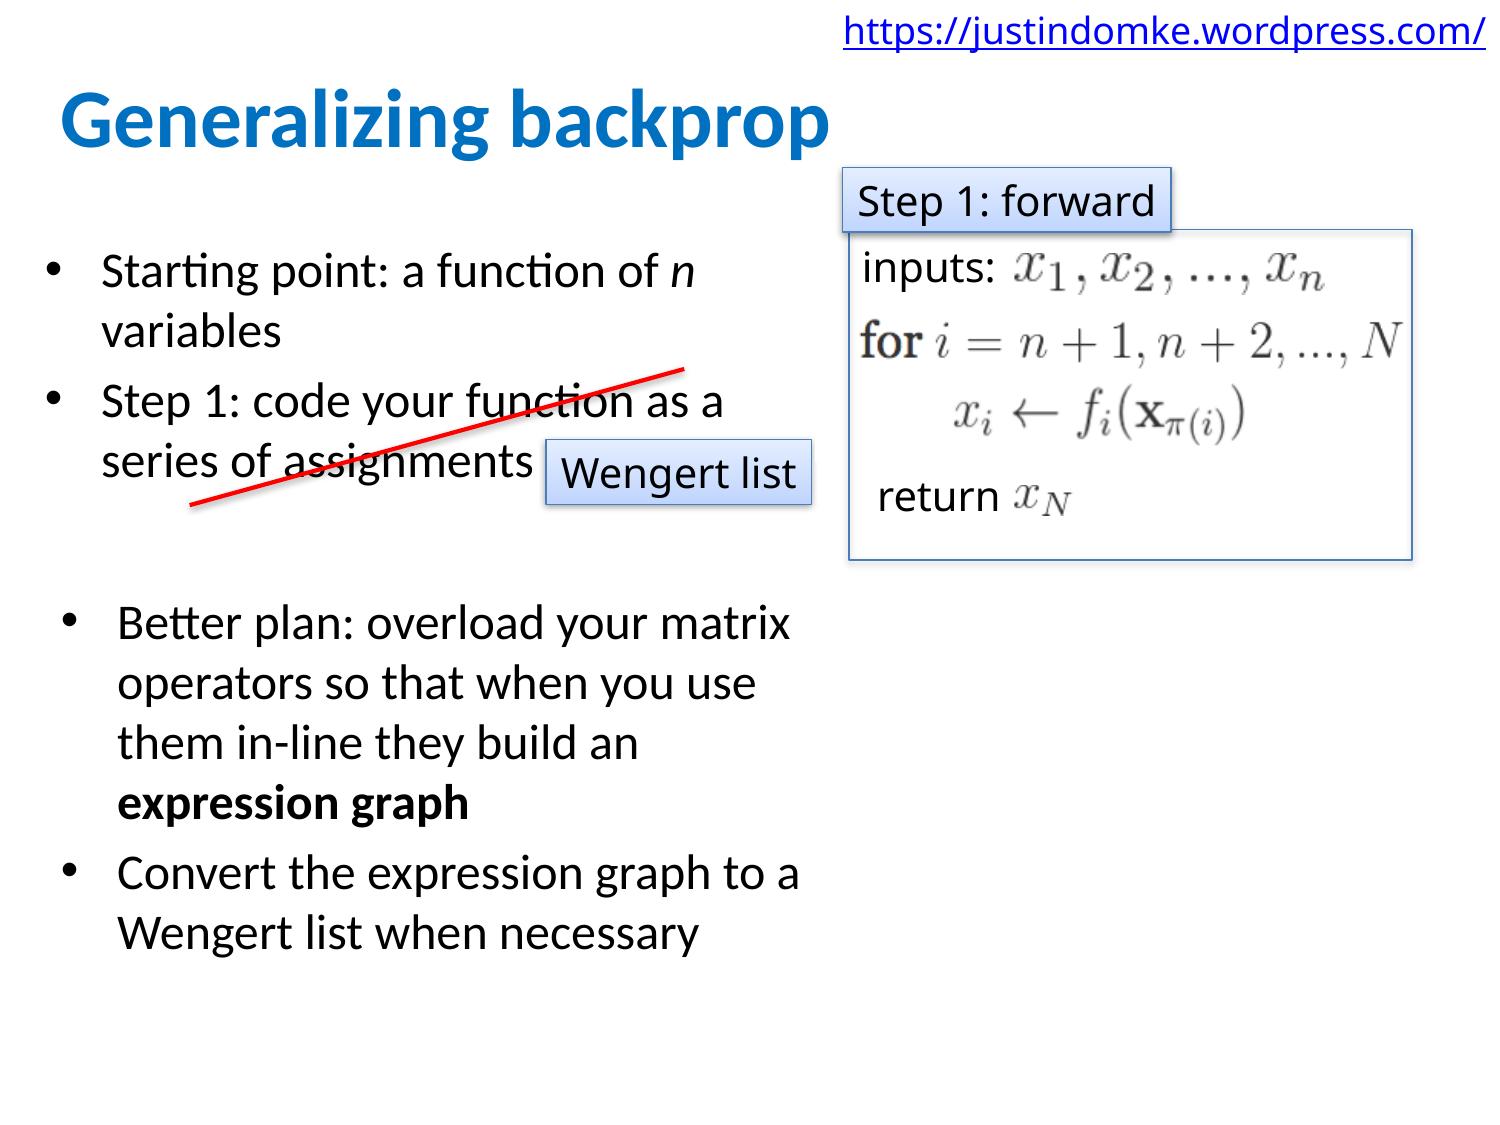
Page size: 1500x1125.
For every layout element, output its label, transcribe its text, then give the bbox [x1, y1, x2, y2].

text_box Better plan: overload your matrix operators so that when you use them in-line they build an expression graph Convert the expression graph to a Wengert list when necessary [45, 582, 839, 1081]
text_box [189, 368, 685, 506]
title Generalizing backprop [45, 47, 1465, 180]
text_box https://justindomke.wordpress.com/ [828, 0, 1500, 111]
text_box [814, 167, 1494, 561]
list Starting point: a function of n variables Step 1: code your function as a series of assignments [29, 230, 809, 541]
text_box Wengert list [689, 439, 809, 505]
